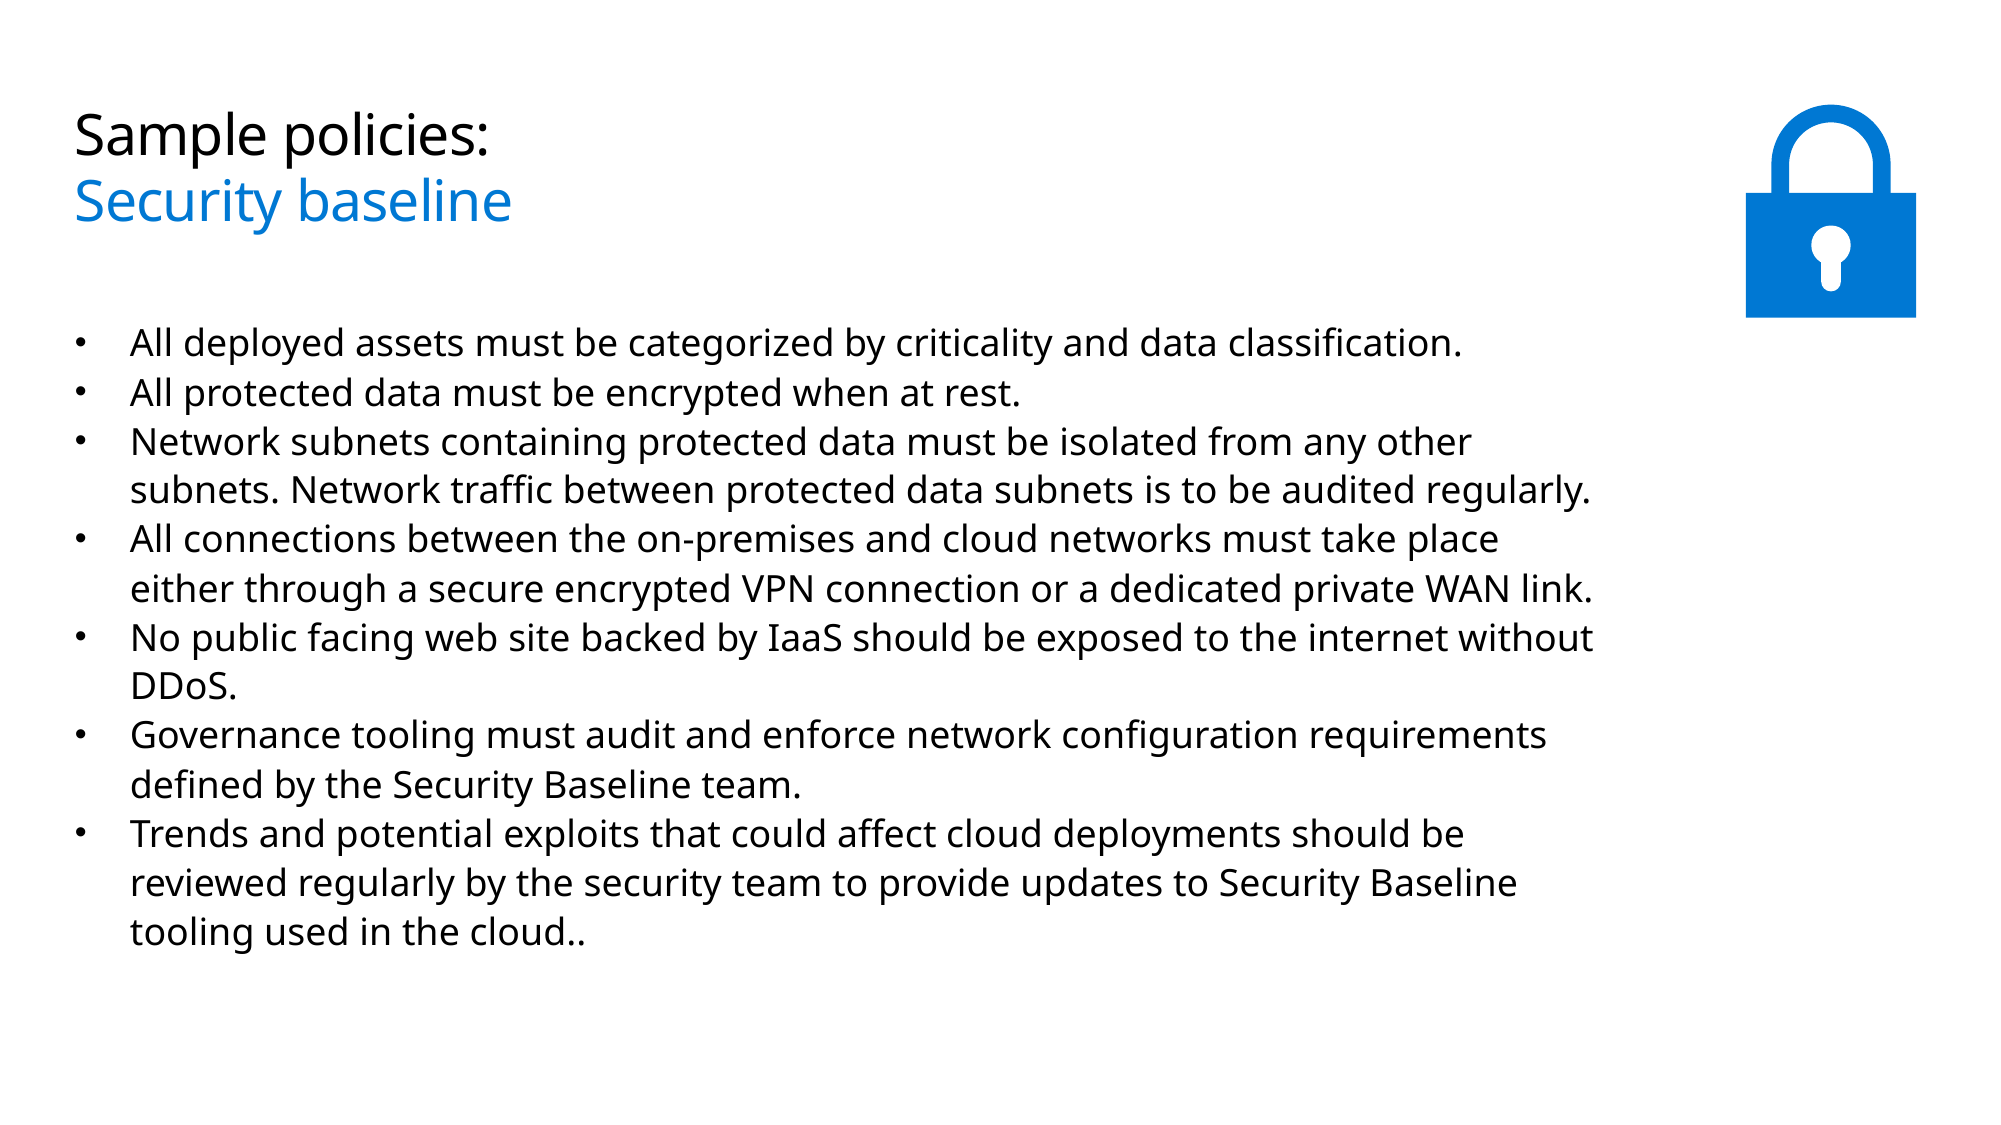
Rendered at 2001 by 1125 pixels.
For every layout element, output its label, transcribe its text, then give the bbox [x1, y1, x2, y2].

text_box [1745, 113, 1917, 318]
title Sample policies: Security baseline [74, 101, 1930, 233]
list All deployed assets must be categorized by criticality and data classification. All protected data must be encrypted when at rest. Network subnets containing protected data must be isolated from any other subnets. Network traffic between protected data subnets is to be audited regularly. All connections between the on-premises and cloud networks must take place either through a secure encrypted VPN connection or a dedicated private WAN link. No public facing web site backed by IaaS should be exposed to the internet without DDoS. Governance tooling must audit and enforce network configuration requirements defined by the Security Baseline team. Trends and potential exploits that could affect cloud deployments should be reviewed regularly by the security team to provide updates to Security Baseline tooling used in the cloud.. [74, 315, 1615, 969]
